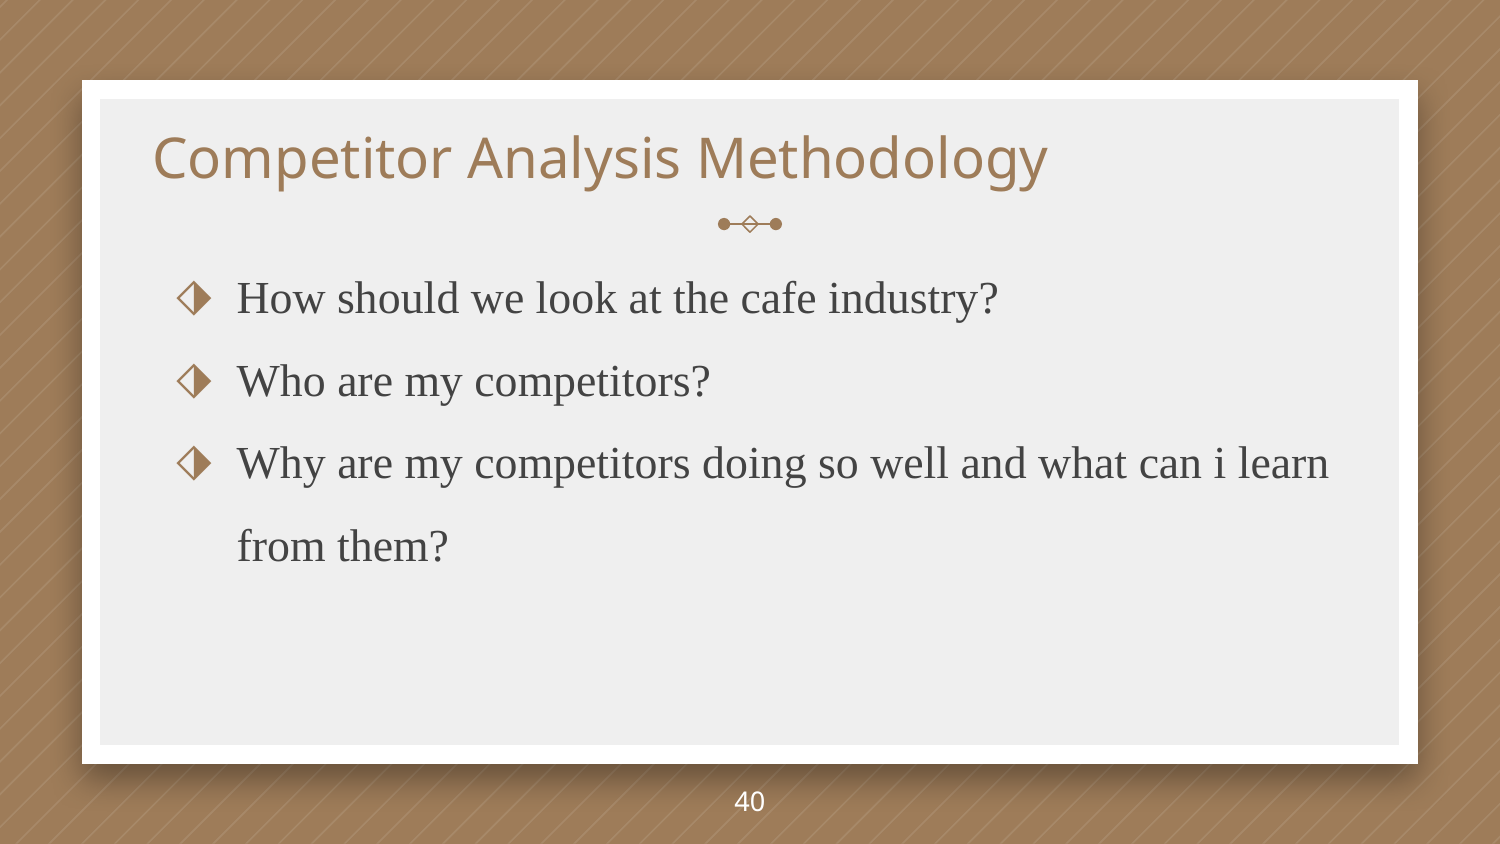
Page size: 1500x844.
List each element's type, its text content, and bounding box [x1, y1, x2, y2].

list How should we look at the cafe industry? Who are my competitors? Why are my competitors doing so well and what can i learn from them? [146, 225, 1392, 762]
title Competitor Analysis Methodology [137, 64, 1363, 205]
slide_number ‹#› [0, 762, 1500, 844]
